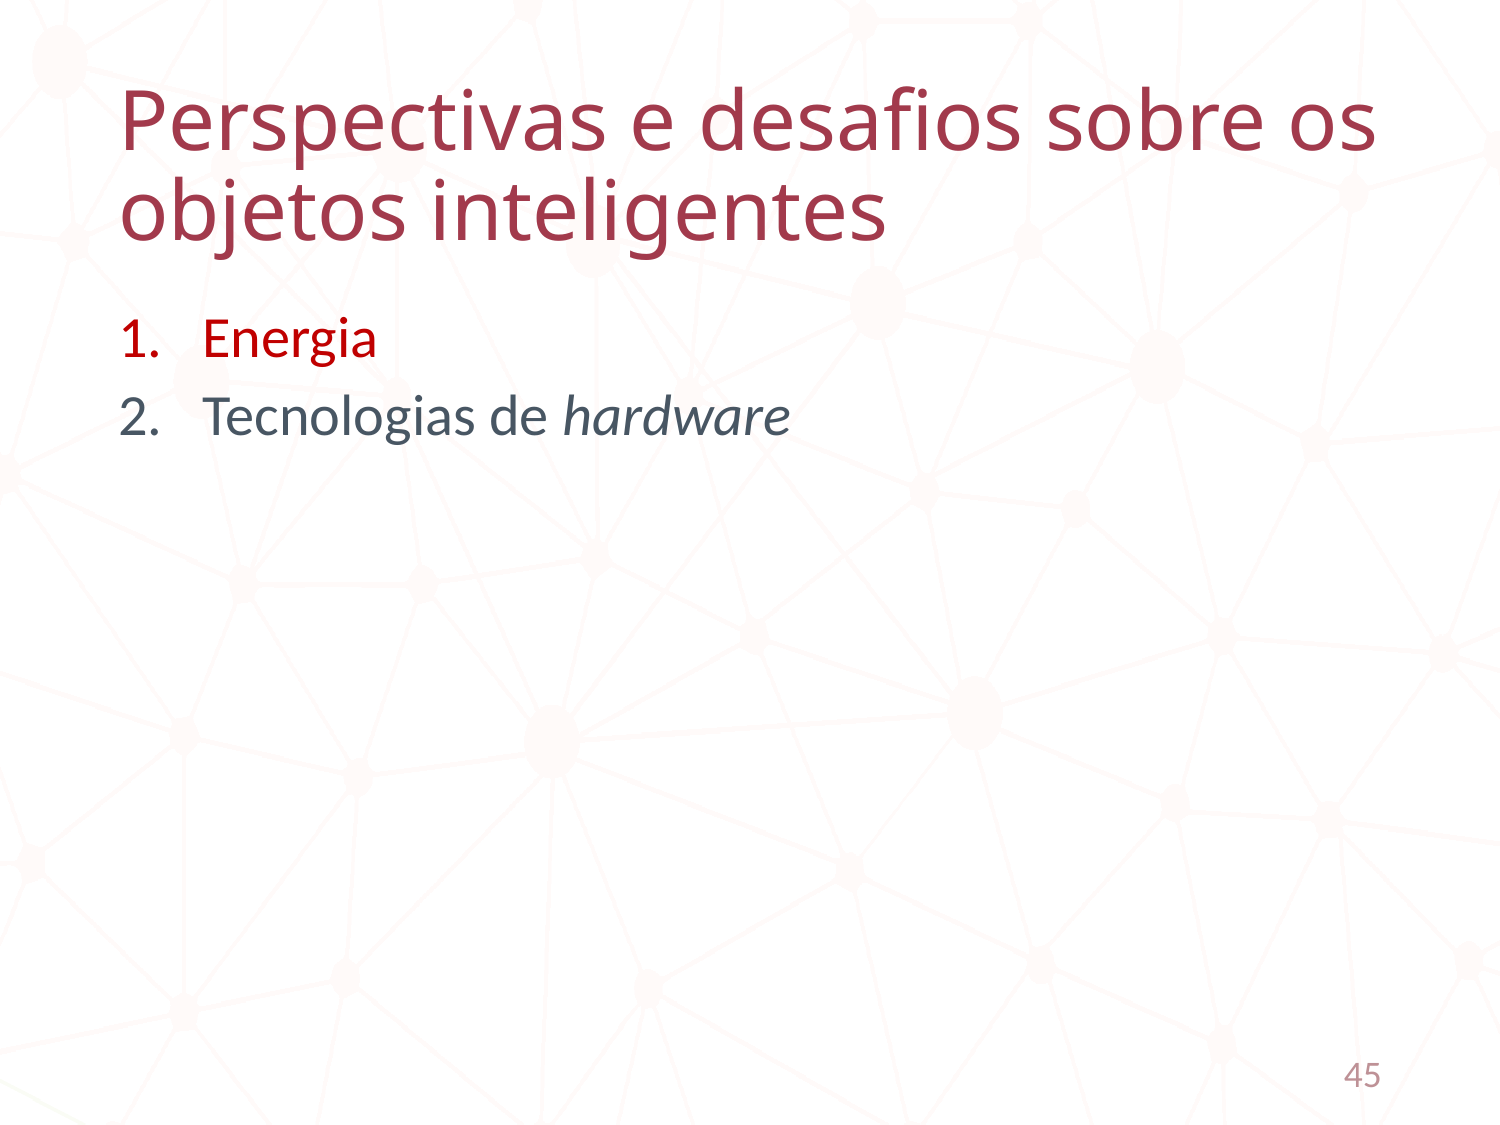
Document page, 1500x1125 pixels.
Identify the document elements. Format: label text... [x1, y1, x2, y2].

title Perspectivas e desafios sobre os objetos inteligentes [103, 59, 1397, 278]
list Energia Tecnologias de hardware [103, 299, 1397, 1014]
slide_number 45 [1059, 1042, 1397, 1103]
